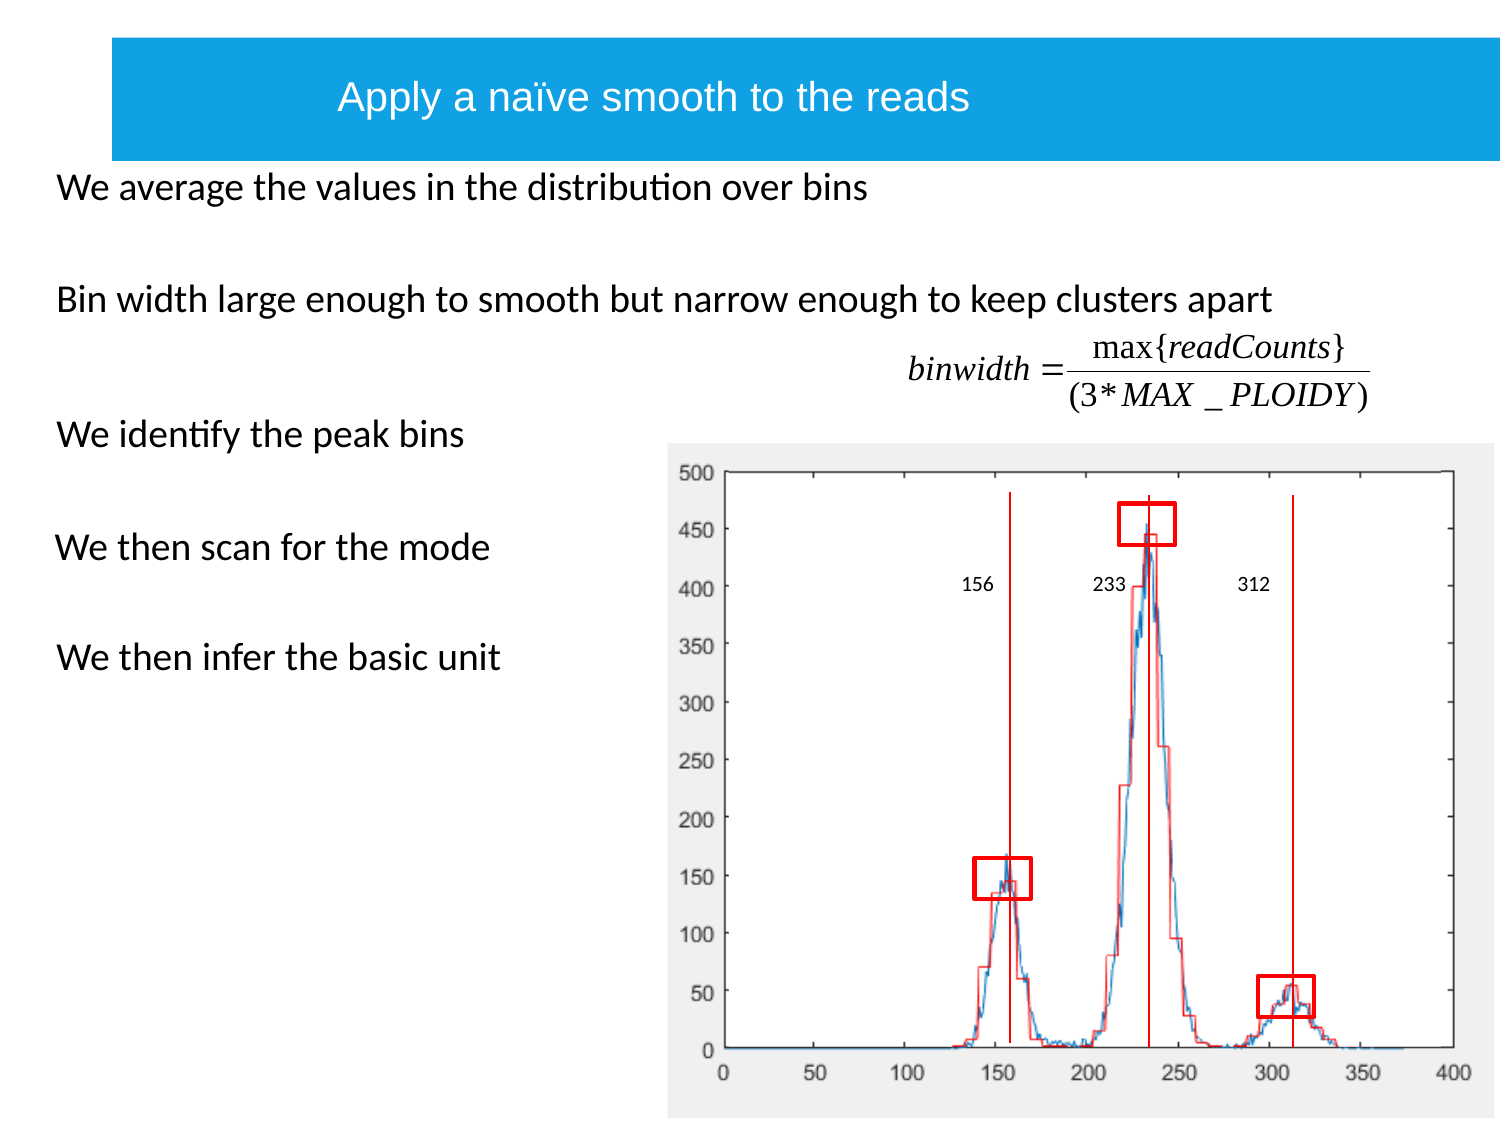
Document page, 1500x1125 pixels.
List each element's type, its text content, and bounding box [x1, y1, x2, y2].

text_box We then scan for the mode [39, 479, 573, 610]
text_box Apply a naïve smooth to the reads [322, 62, 1500, 138]
text_box Bin width large enough to smooth but narrow enough to keep clusters apart [41, 208, 1402, 349]
text_box We identify the peak bins [41, 349, 1402, 575]
text_box We average the values in the distribution over bins [41, 137, 1402, 208]
text_box [112, 37, 1500, 161]
text_box We then infer the basic unit [41, 593, 661, 716]
picture [666, 443, 1495, 1118]
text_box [903, 324, 1377, 421]
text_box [946, 562, 1322, 612]
